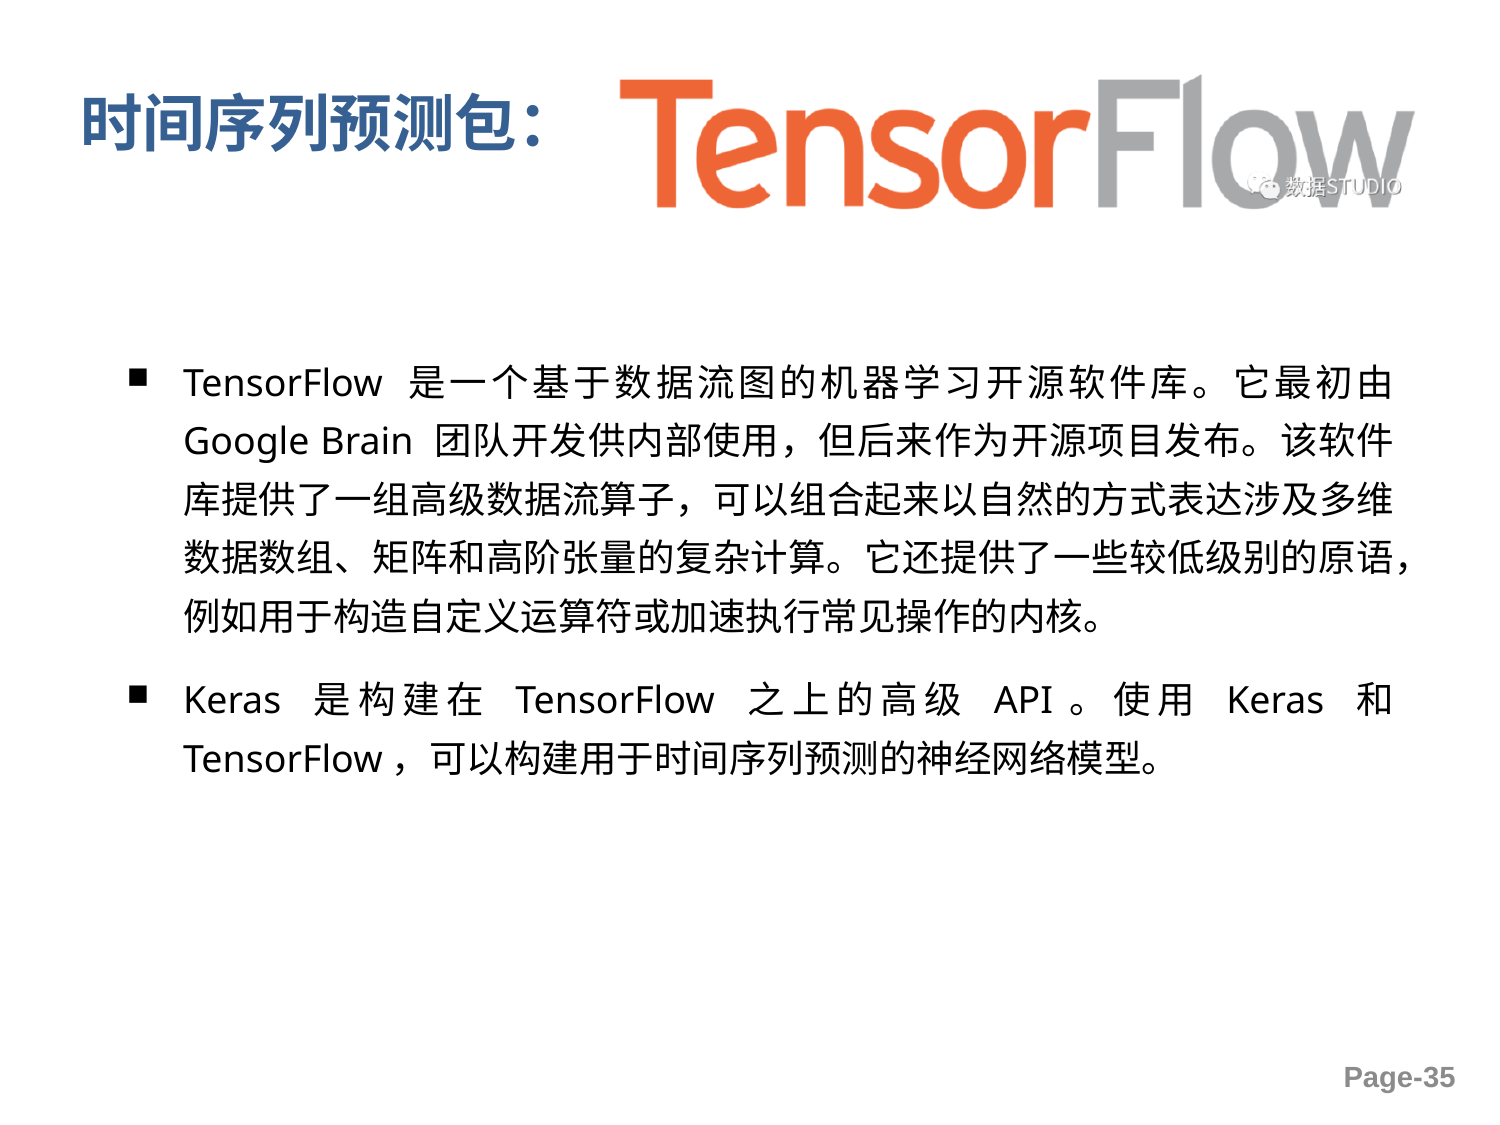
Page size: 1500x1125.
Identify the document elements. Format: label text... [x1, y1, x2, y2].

slide_number Page- [1120, 1045, 1471, 1106]
text_box TensorFlow 是一个基于数据流图的机器学习开源软件库。它最初由 Google Brain 团队开发供内部使用，但后来作为开源项目发布。该软件库提供了一组高级数据流算子，可以组合起来以自然的方式表达涉及多维数据数组、矩阵和高阶张量的复杂计算。它还提供了一些较低级别的原语，例如用于构造自定义运算符或加速执行常见操作的内核。 Keras 是构建在 TensorFlow 之上的高级 API。使用 Keras 和 TensorFlow，可以构建用于时间序列预测的神经网络模型。 [112, 338, 1410, 787]
picture [607, 54, 1426, 224]
title 时间序列预测包： [64, 30, 1500, 168]
